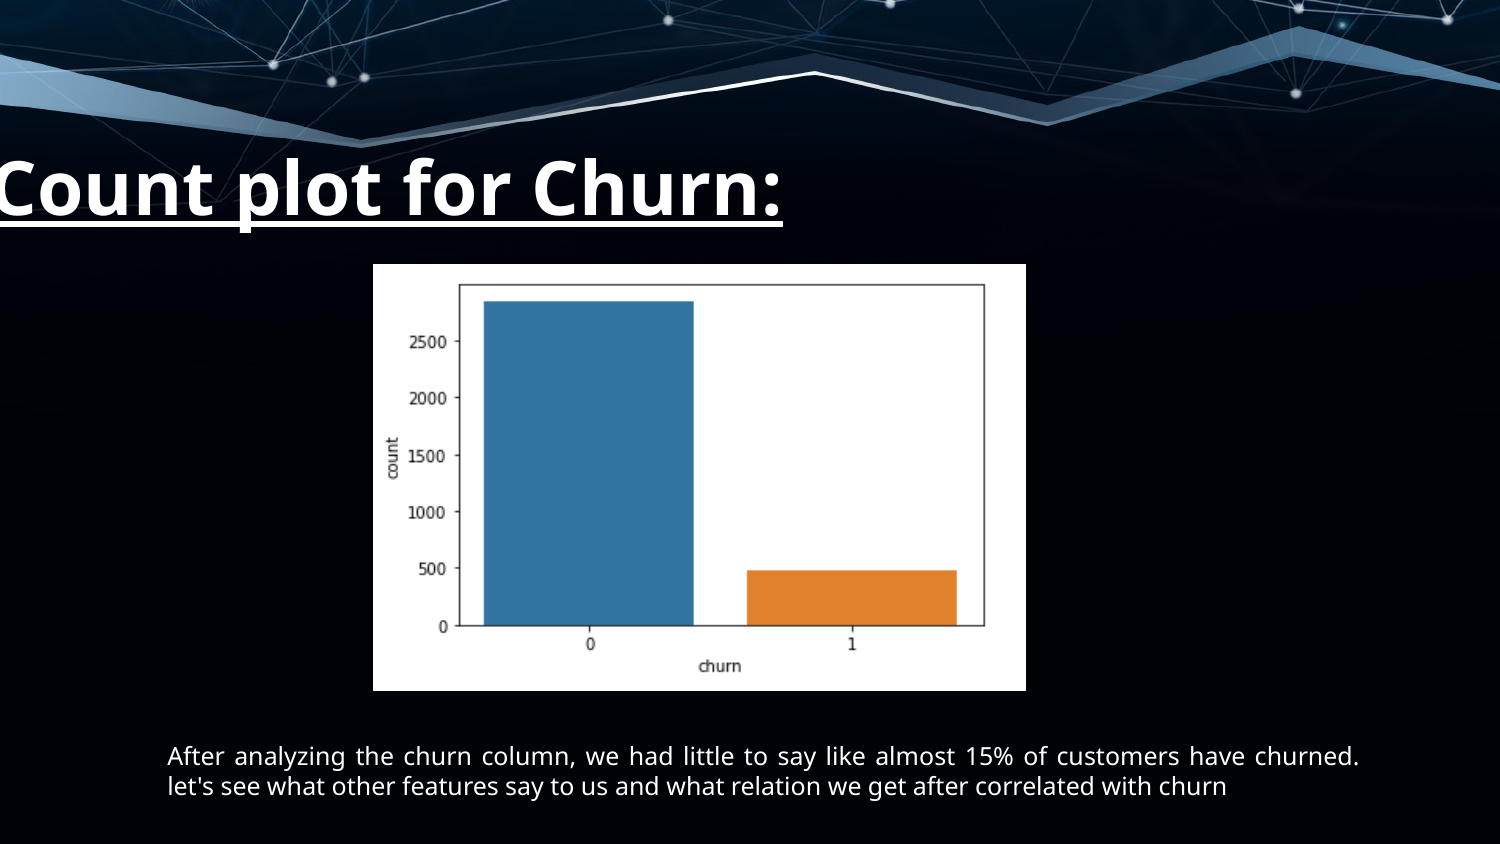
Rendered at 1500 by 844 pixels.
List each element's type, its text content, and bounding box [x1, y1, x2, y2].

picture [0, 0, 1500, 844]
text_box Count plot for Churn: [0, 133, 876, 239]
text_box After analyzing the churn column, we had little to say like almost 15% of customers have churned. let's see what other features say to us and what relation we get after correlated with churn [152, 733, 1377, 809]
